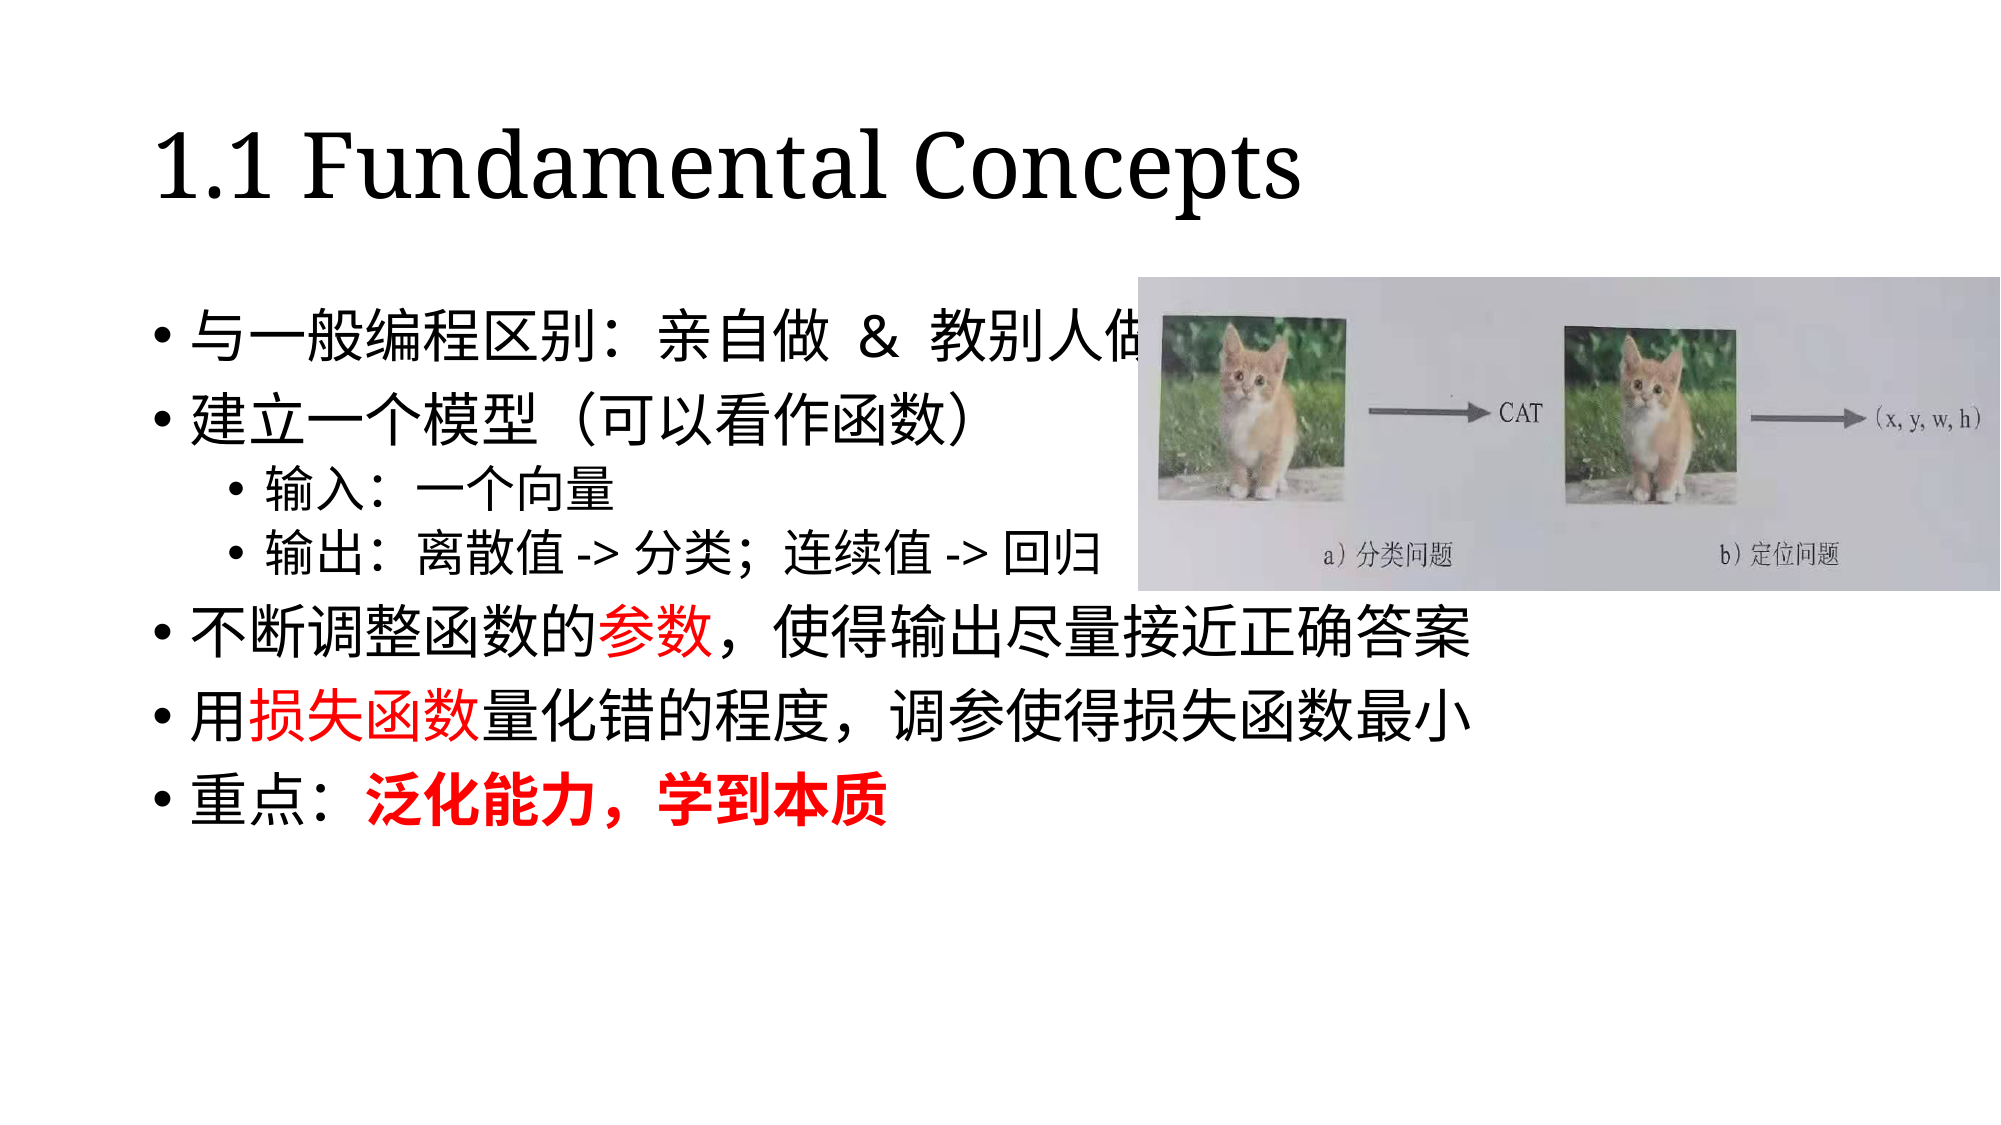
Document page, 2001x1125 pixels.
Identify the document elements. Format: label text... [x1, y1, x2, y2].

title 1.1 Fundamental Concepts [137, 59, 1863, 278]
picture [1138, 277, 2000, 591]
list 与一般编程区别：亲自做 & 教别人做 建立一个模型（可以看作函数） 输入：一个向量 输出：离散值->分类；连续值->回归 不断调整函数的参数，使得输出尽量接近正确答案 用损失函数量化错的程度，调参使得损失函数最小 重点：泛化能力，学到本质 [137, 299, 1863, 1014]
